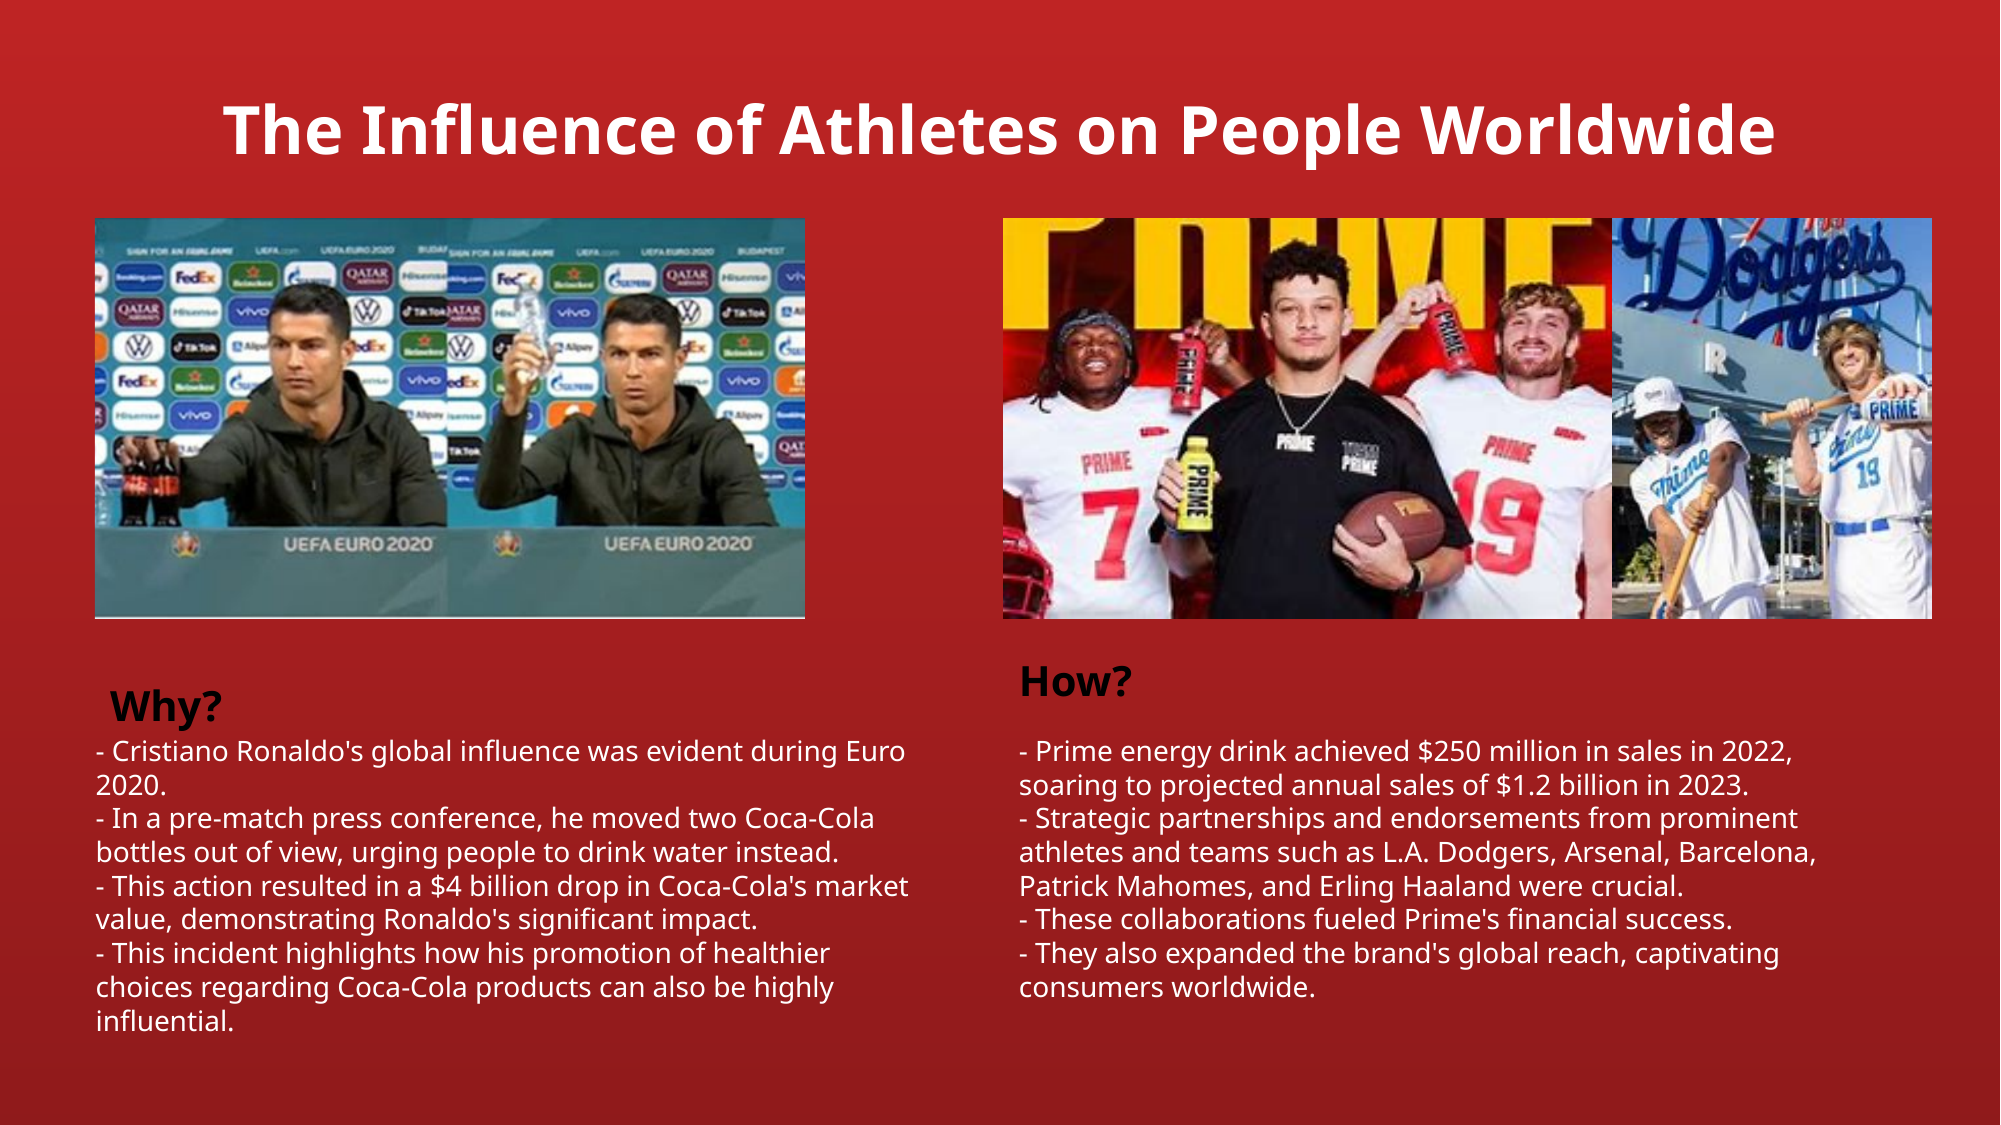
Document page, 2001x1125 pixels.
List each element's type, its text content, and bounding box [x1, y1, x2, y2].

picture [94, 218, 806, 313]
text_box The Influence of Athletes on People Worldwide [0, 80, 2000, 176]
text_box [94, 313, 1578, 812]
text_box - Cristiano Ronaldo's global influence was evident during Euro 2020. - In a pre-match press conference, he moved two Coca-Cola bottles out of view, urging people to drink water instead. - This action resulted in a $4 billion drop in Coca-Cola's market value, demonstrating Ronaldo's significant impact. - This incident highlights how his promotion of healthier choices regarding Coca-Cola products can also be highly influential. [80, 718, 940, 1103]
text_box - Prime energy drink achieved $250 million in sales in 2022, soaring to projected annual sales of $1.2 billion in 2023. - Strategic partnerships and endorsements from prominent athletes and teams such as L.A. Dodgers, Arsenal, Barcelona, Patrick Mahomes, and Erling Haaland were crucial. - These collaborations fueled Prime's financial success. - They also expanded the brand's global reach, captivating consumers worldwide. [1003, 718, 1854, 984]
picture [1003, 218, 1932, 619]
